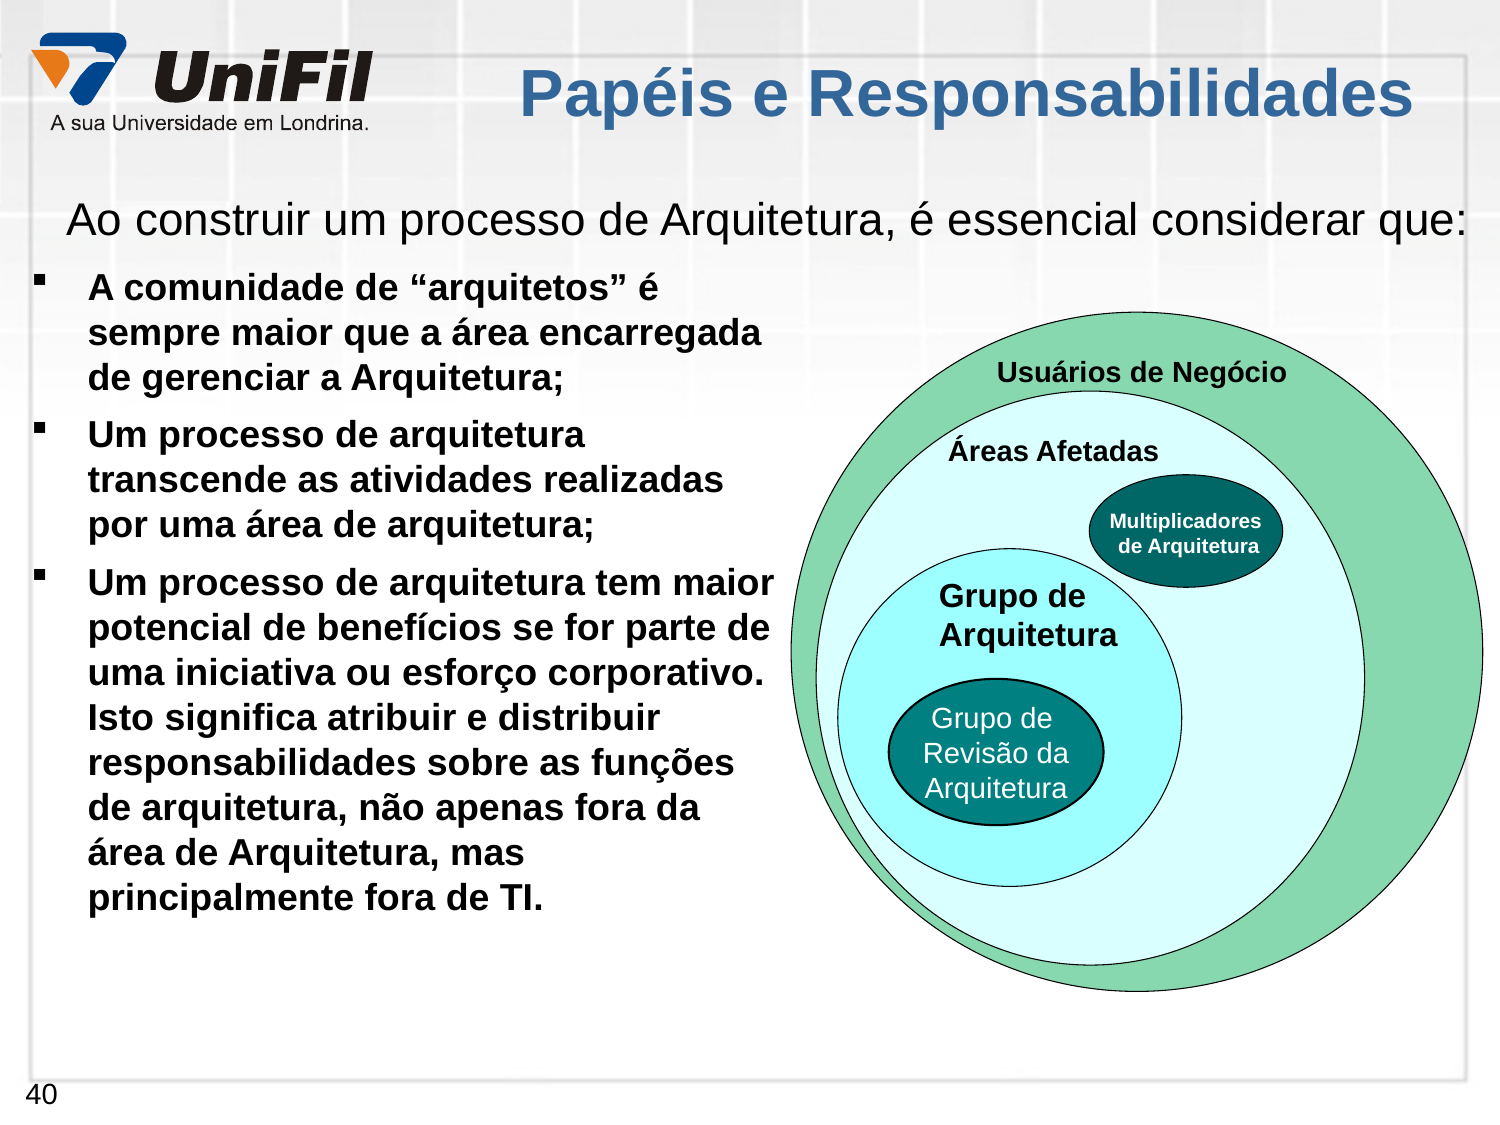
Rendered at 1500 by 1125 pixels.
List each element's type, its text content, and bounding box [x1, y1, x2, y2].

title Papéis e Responsabilidades [230, 42, 1500, 117]
text_box [1089, 513, 1094, 549]
text_box Usuários de Negócio [982, 346, 1303, 396]
picture [0, 0, 1500, 1125]
text_box Grupo de Revisão da Arquitetura [888, 678, 1104, 826]
text_box [816, 396, 1365, 966]
text_box Grupo de Arquitetura [924, 566, 1133, 661]
text_box [1106, 474, 1266, 499]
text_box A comunidade de “arquitetos” é sempre maior que a área encarregada de gerenciar a Arquitetura; Um processo de arquitetura transcende as atividades realizadas por uma área de arquitetura; Um processo de arquitetura tem maior potencial de benefícios se for parte de uma iniciativa ou esforço corporativo. Isto significa atribuir e distribuir responsabilidades sobre as funções de arquitetura, não apenas fora da área de Arquitetura, mas principalmente fora de TI. [23, 255, 790, 1093]
text_box Áreas Afetadas [933, 424, 1175, 475]
text_box Multiplicadores de Arquitetura [1094, 499, 1283, 565]
text_box [791, 348, 1483, 992]
text_box [1109, 565, 1264, 588]
text_box [933, 548, 1086, 566]
text_box [986, 312, 1288, 346]
slide_number 40 [10, 1067, 92, 1122]
text_box [837, 571, 1182, 887]
text_box Ao construir um processo de Arquitetura, é essencial considerar que: [66, 182, 1496, 255]
